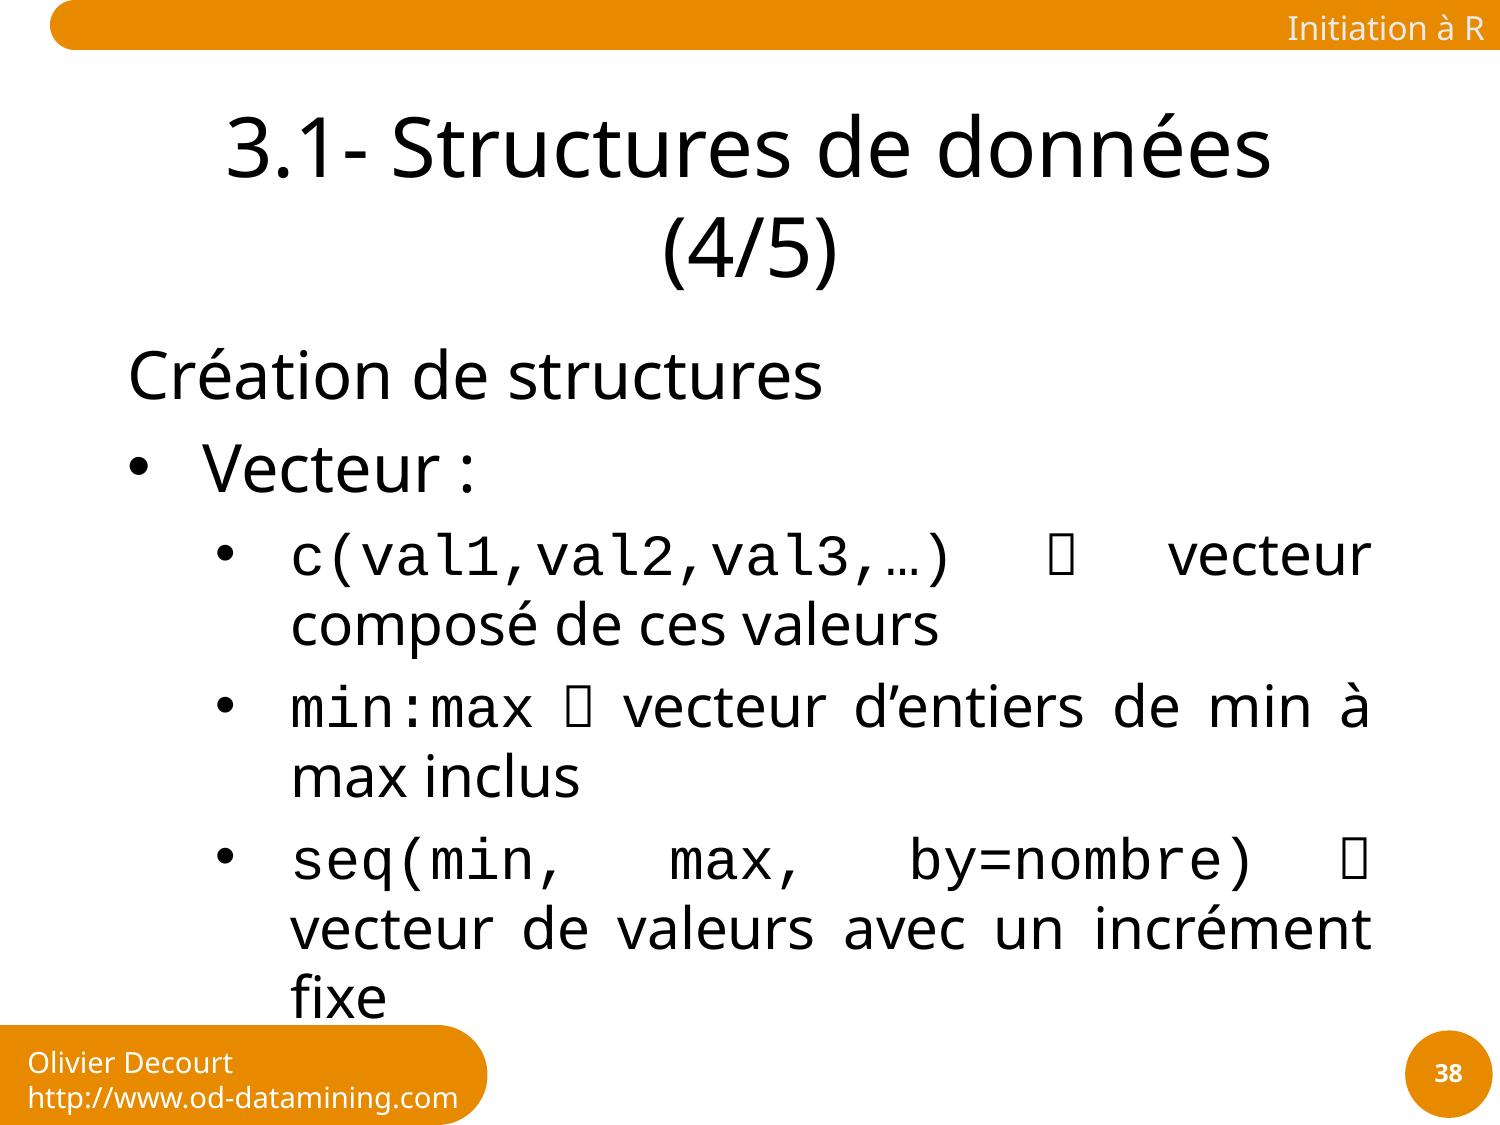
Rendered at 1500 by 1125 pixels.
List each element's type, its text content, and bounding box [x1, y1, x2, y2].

list Création de structures Vecteur : c(val1,val2,val3,…)  vecteur composé de ces valeurs min:max  vecteur d’entiers de min à max inclus seq(min, max, by=nombre)  vecteur de valeurs avec un incrément fixe [112, 324, 1388, 1000]
title 3.1- Structures de données (4/5) [112, 99, 1388, 288]
